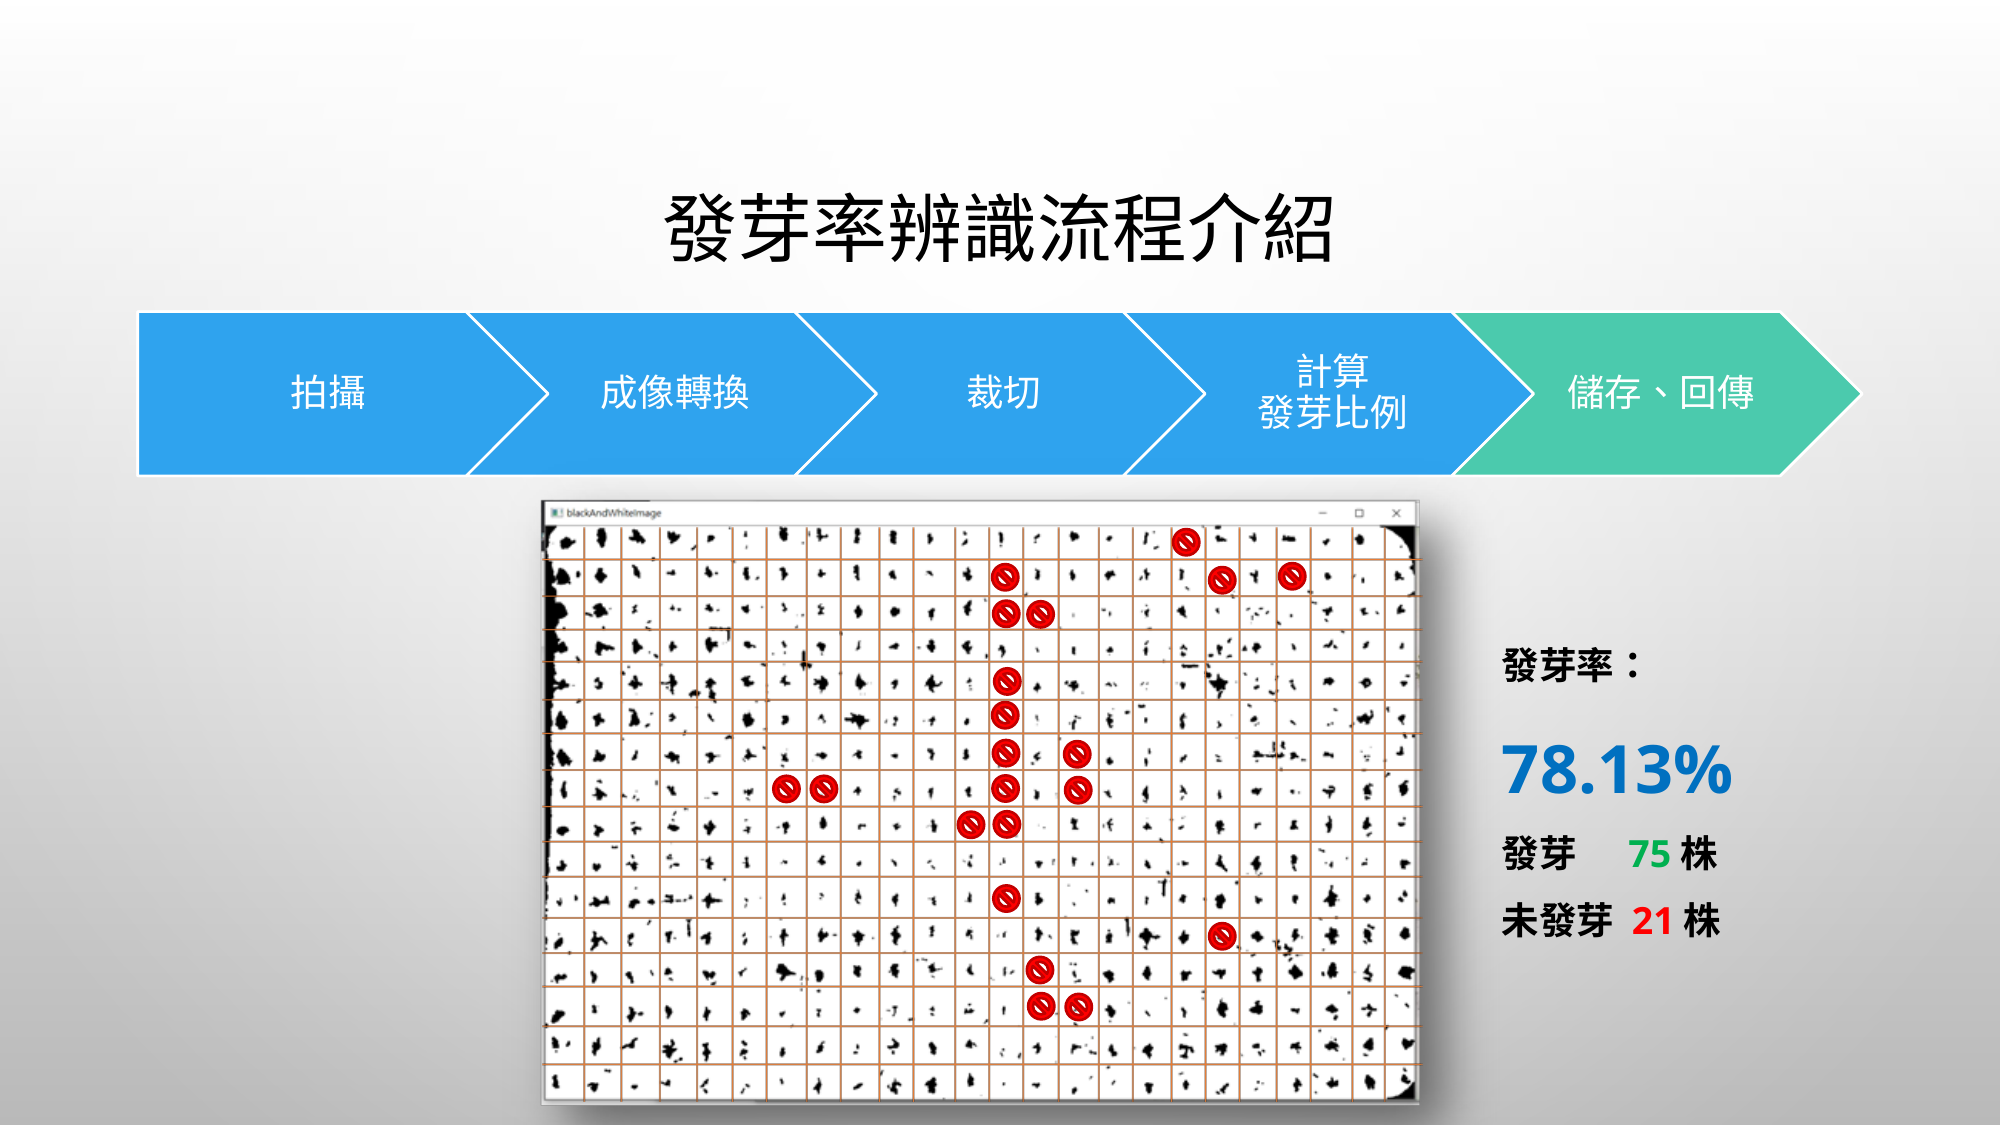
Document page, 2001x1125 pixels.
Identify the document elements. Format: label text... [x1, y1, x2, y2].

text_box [426, 448, 1521, 1125]
text_box 發芽率：78.13% 發芽 75株 未發芽 21株 [1525, 612, 1884, 950]
picture [0, 0, 2000, 1125]
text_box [137, 277, 1863, 511]
title 發芽率辨識流程介紹 [149, 101, 1851, 274]
